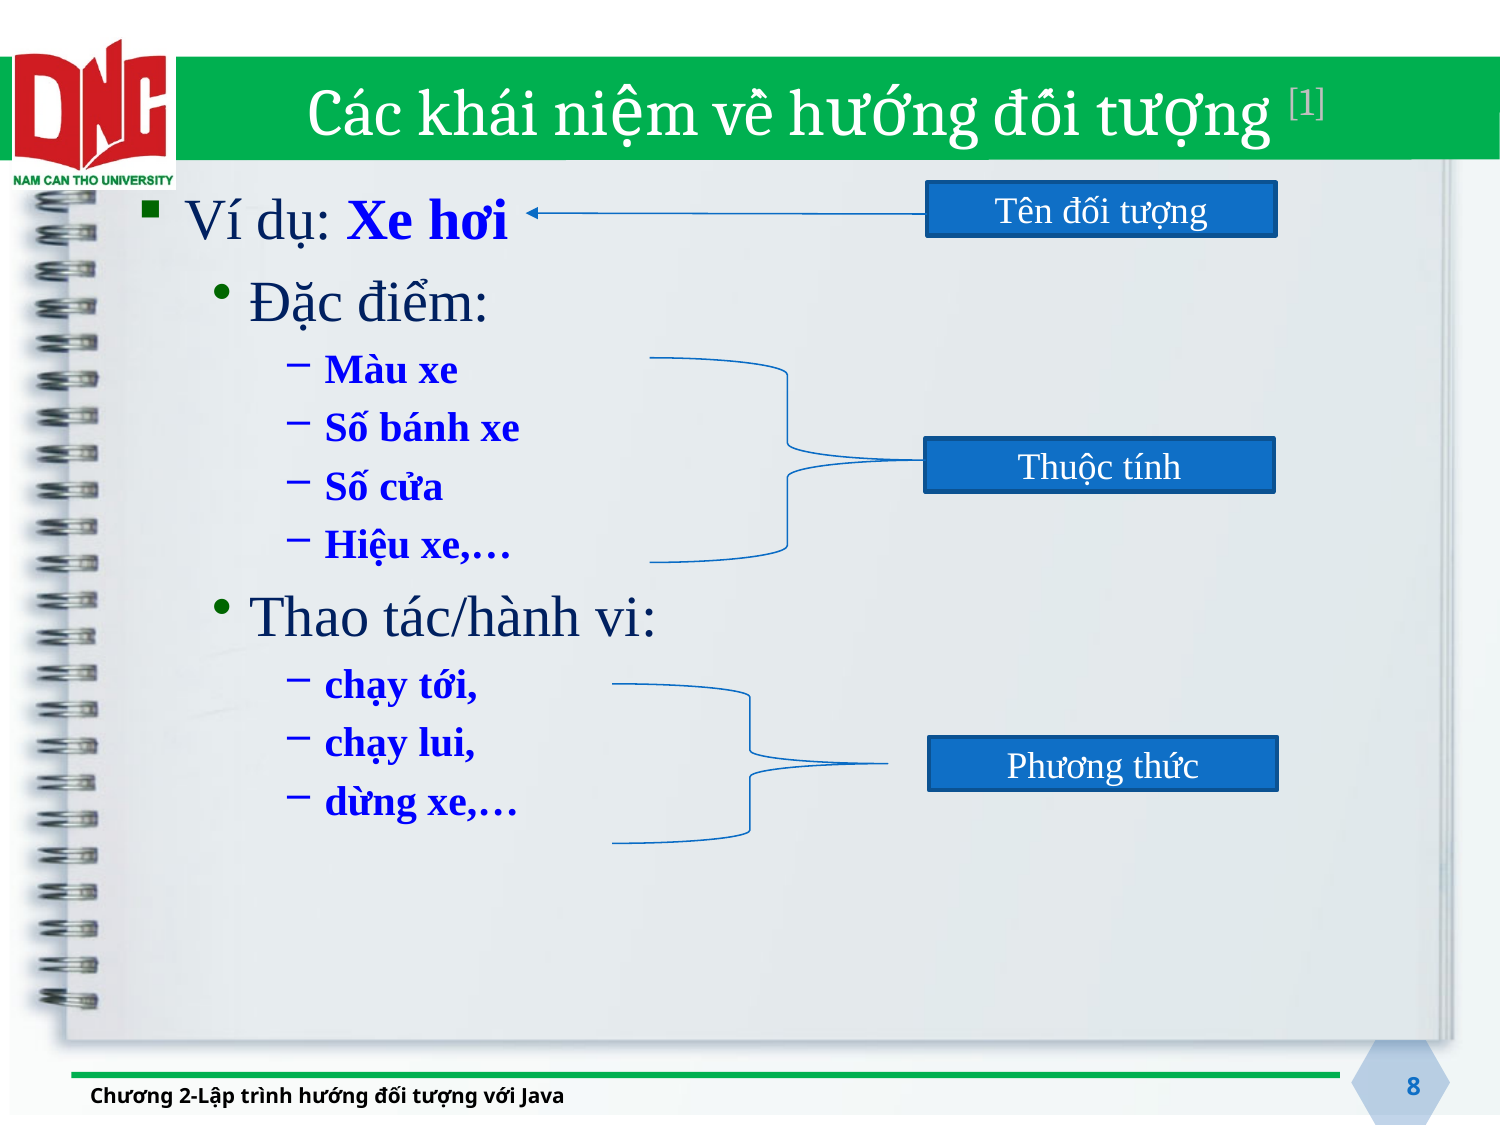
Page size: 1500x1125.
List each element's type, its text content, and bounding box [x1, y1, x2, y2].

text_box Tên đối tượng [925, 180, 1278, 238]
title Các khái niệm về hướng đối tượng [1] [187, 62, 1449, 155]
list Ví dụ: Xe hơi Đặc điểm: Màu xe Số bánh xe Số cửa Hiệu xe,… Thao tác/hành vi: chạy tới, chạy lui, dừng xe,… [47, 174, 1500, 1035]
slide_number Chương 2-Lập trình hướng đối tượng với Java [75, 1074, 713, 1116]
text_box Phương thức [927, 735, 1279, 792]
slide_number 8 [1350, 1062, 1436, 1104]
picture [9, 37, 1500, 1115]
text_box Thuộc tính [923, 436, 1276, 494]
text_box [612, 683, 889, 845]
text_box [649, 356, 926, 564]
